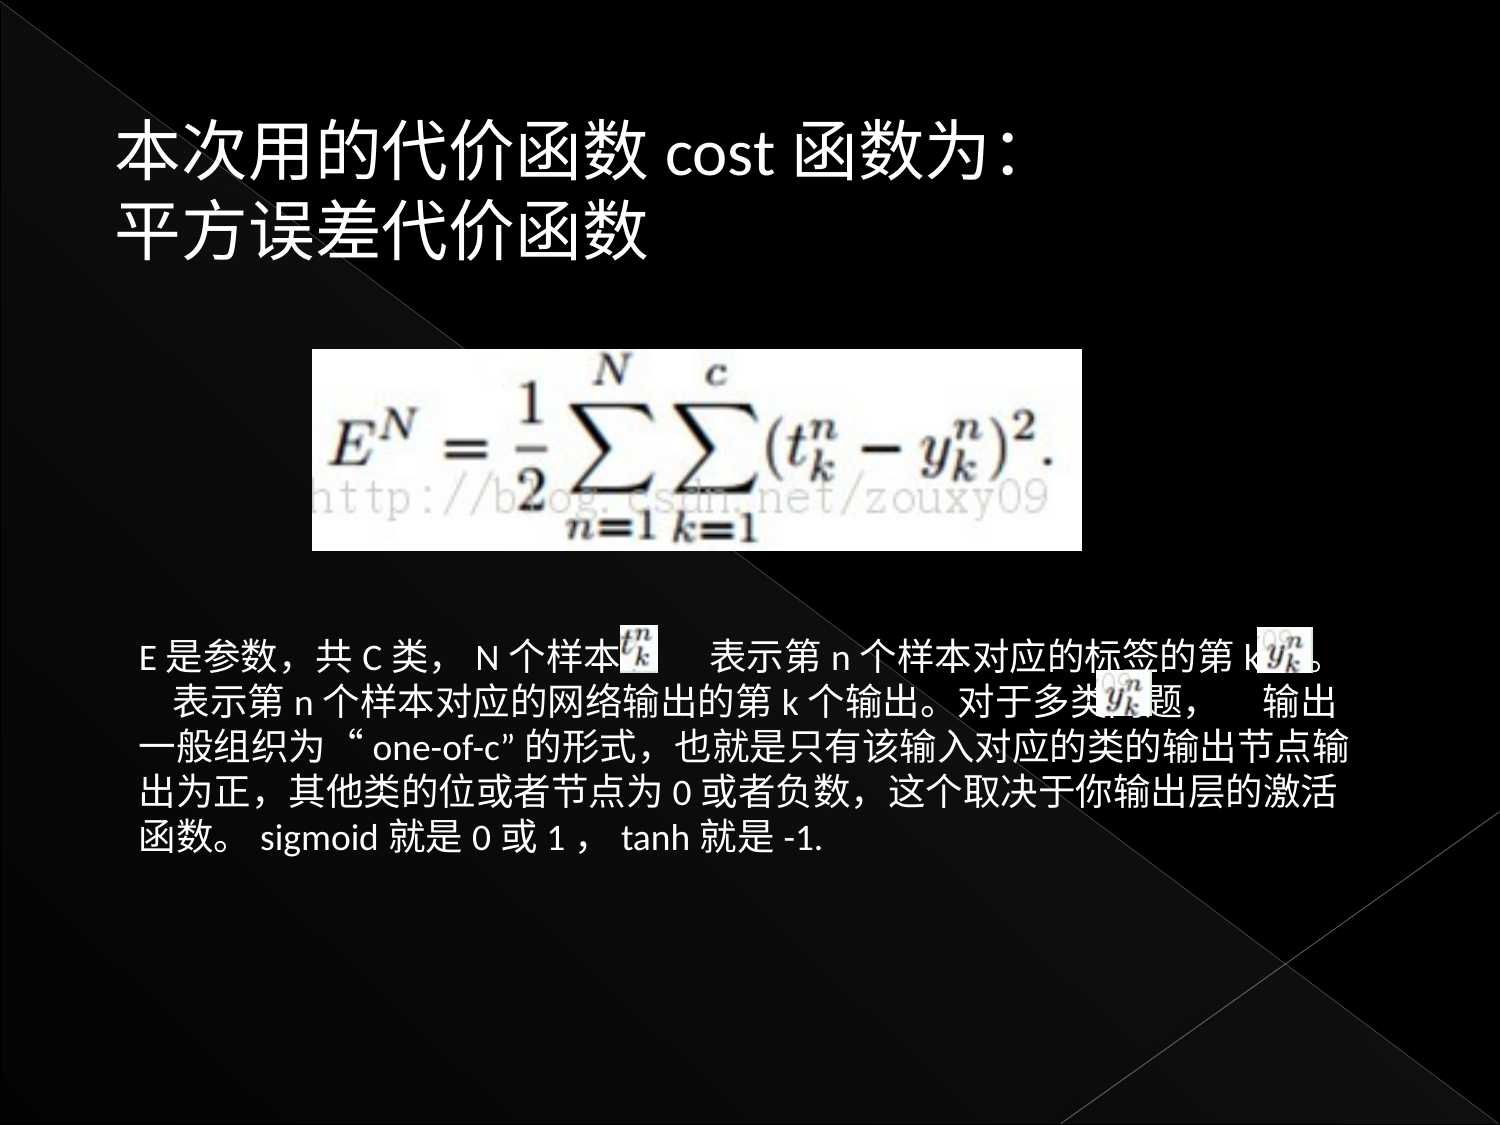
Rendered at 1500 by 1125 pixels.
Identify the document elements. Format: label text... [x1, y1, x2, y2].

text_box E是参数，共C类，N个样本。 表示第n个样本对应的标签的第k维。 表示第n个样本对应的网络输出的第k个输出。对于多类问题， 输出一般组织为“one-of-c”的形式，也就是只有该输入对应的类的输出节点输出为正，其他类的位或者节点为0或者负数，这个取决于你输出层的激活函数。sigmoid就是0或1，tanh就是-1. [123, 625, 1376, 866]
picture [1096, 670, 1152, 717]
picture [312, 349, 1082, 551]
text_box 本次用的代价函数cost函数为：平方误差代价函数 [100, 101, 1034, 277]
picture [619, 625, 658, 673]
picture [1257, 627, 1313, 673]
